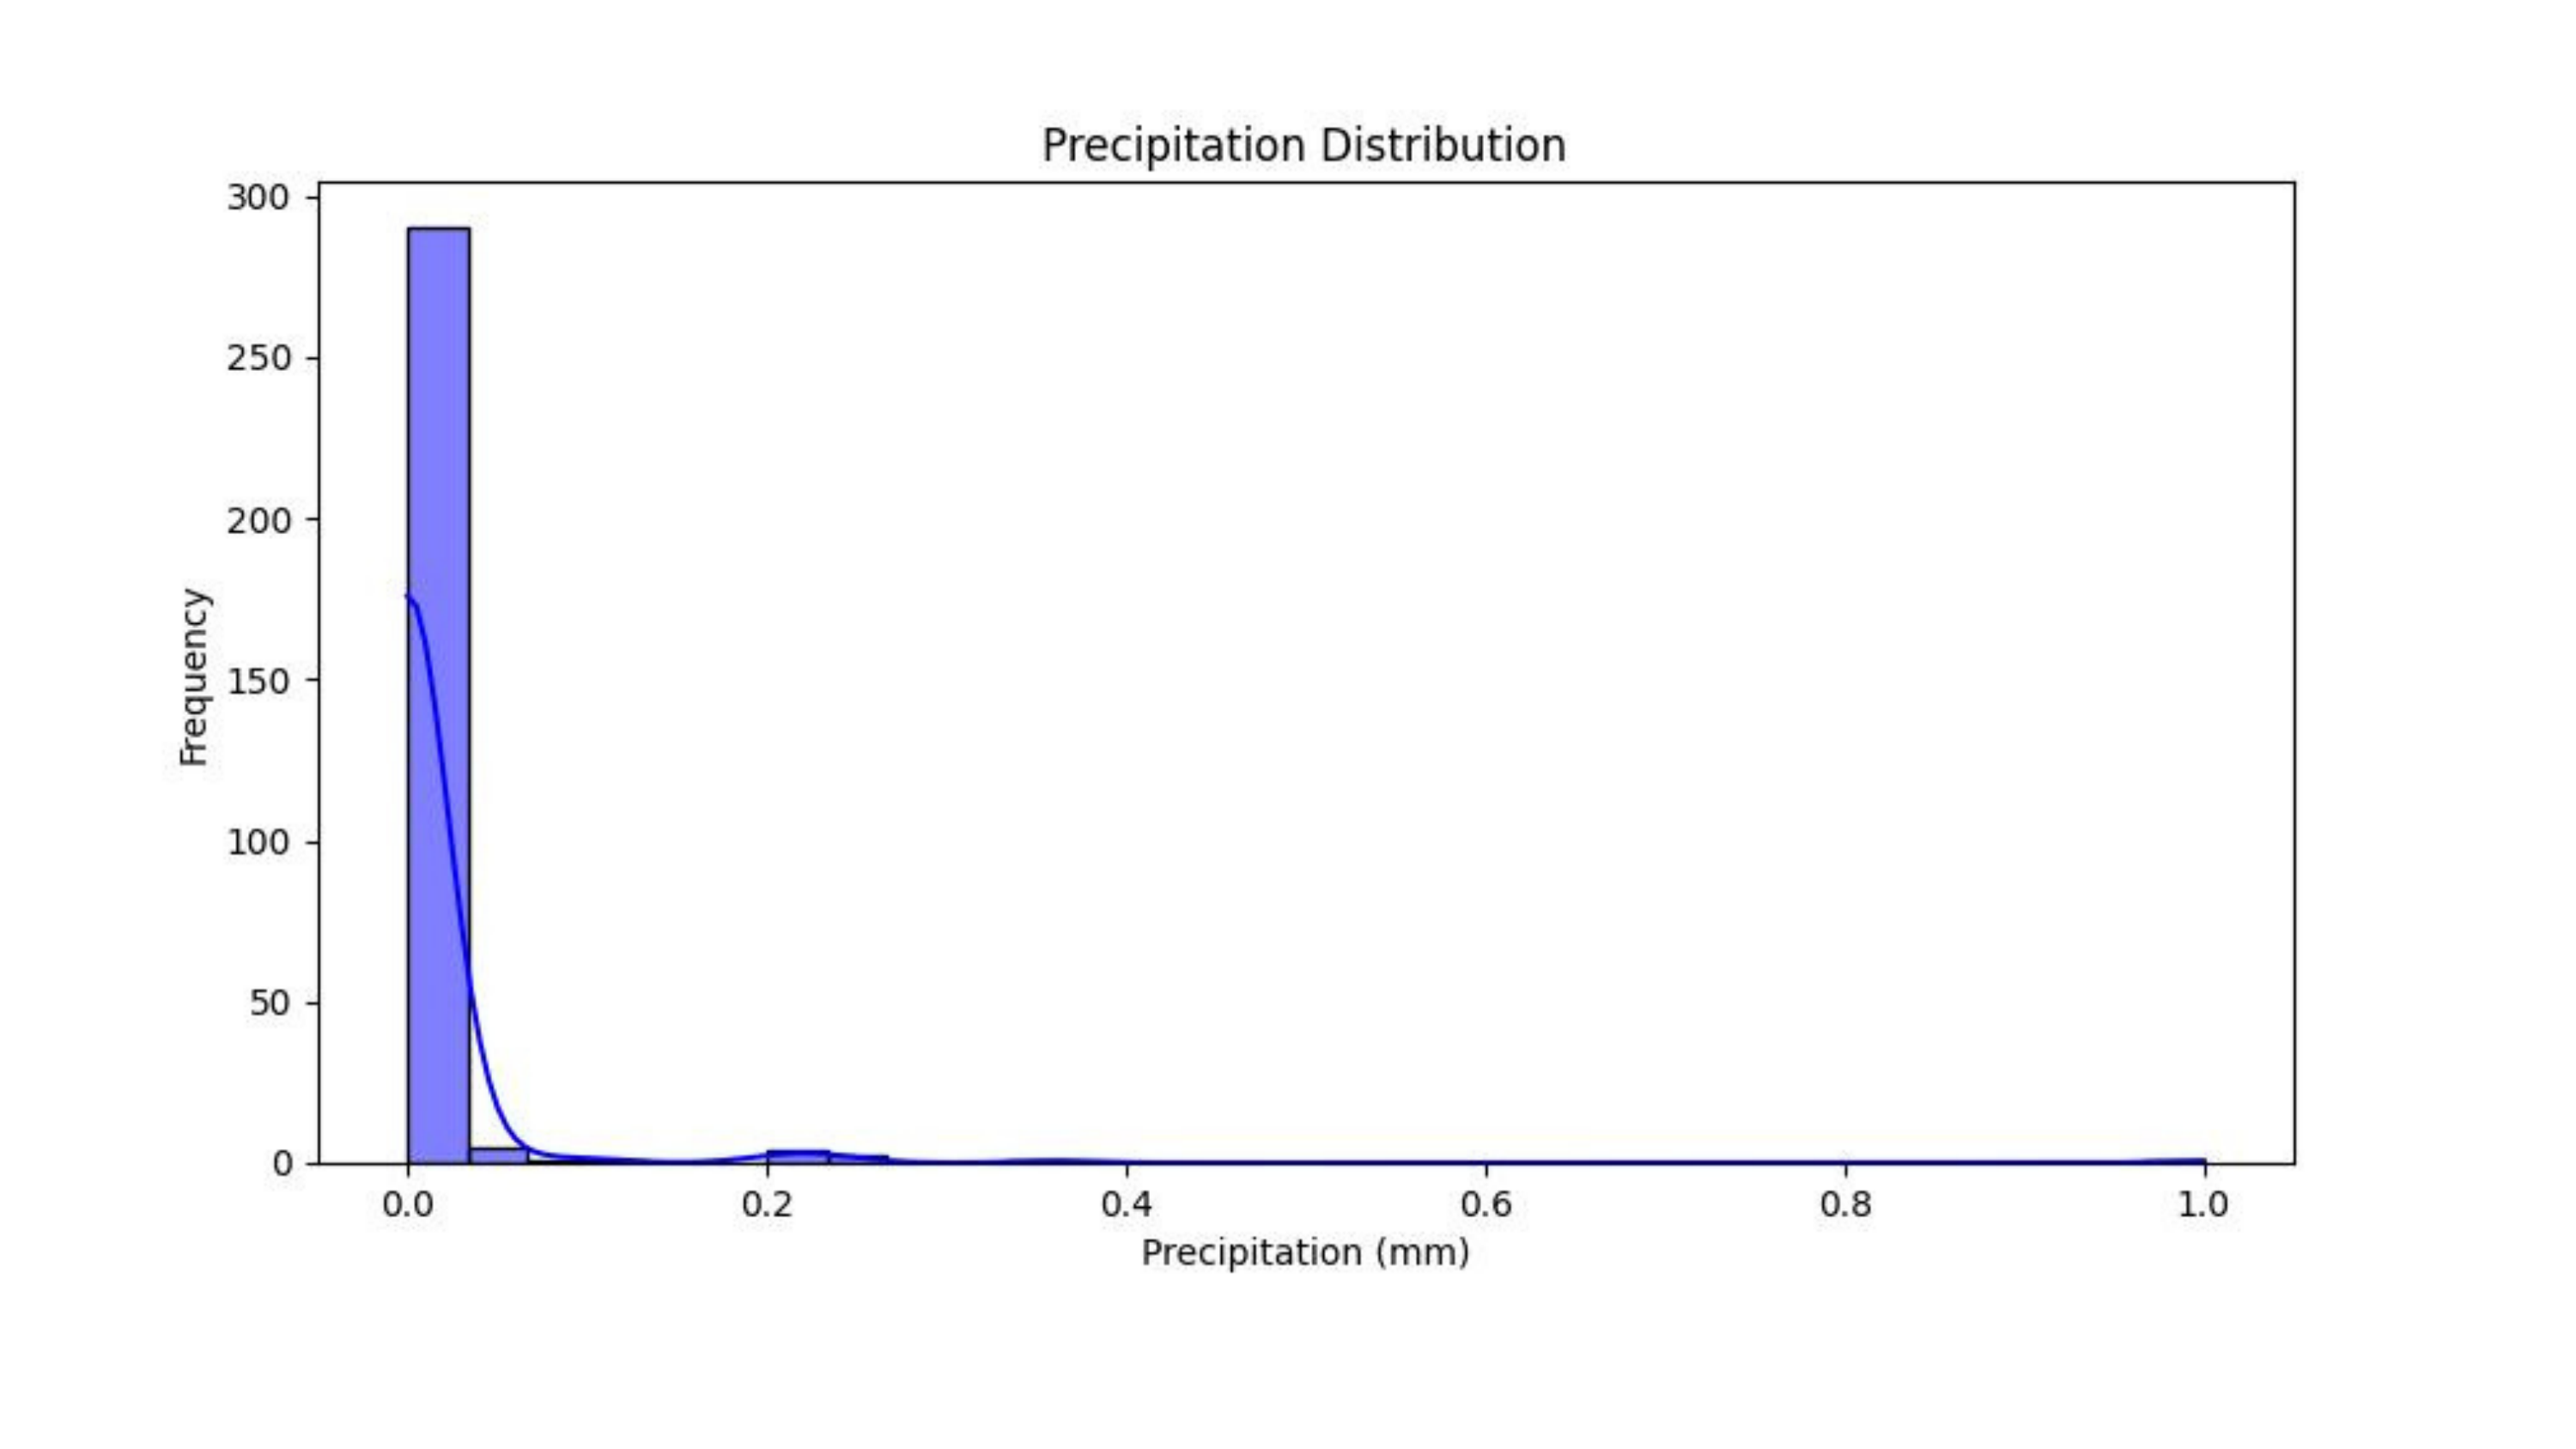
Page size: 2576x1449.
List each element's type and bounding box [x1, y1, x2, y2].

text_box [0, 29, 2549, 1304]
